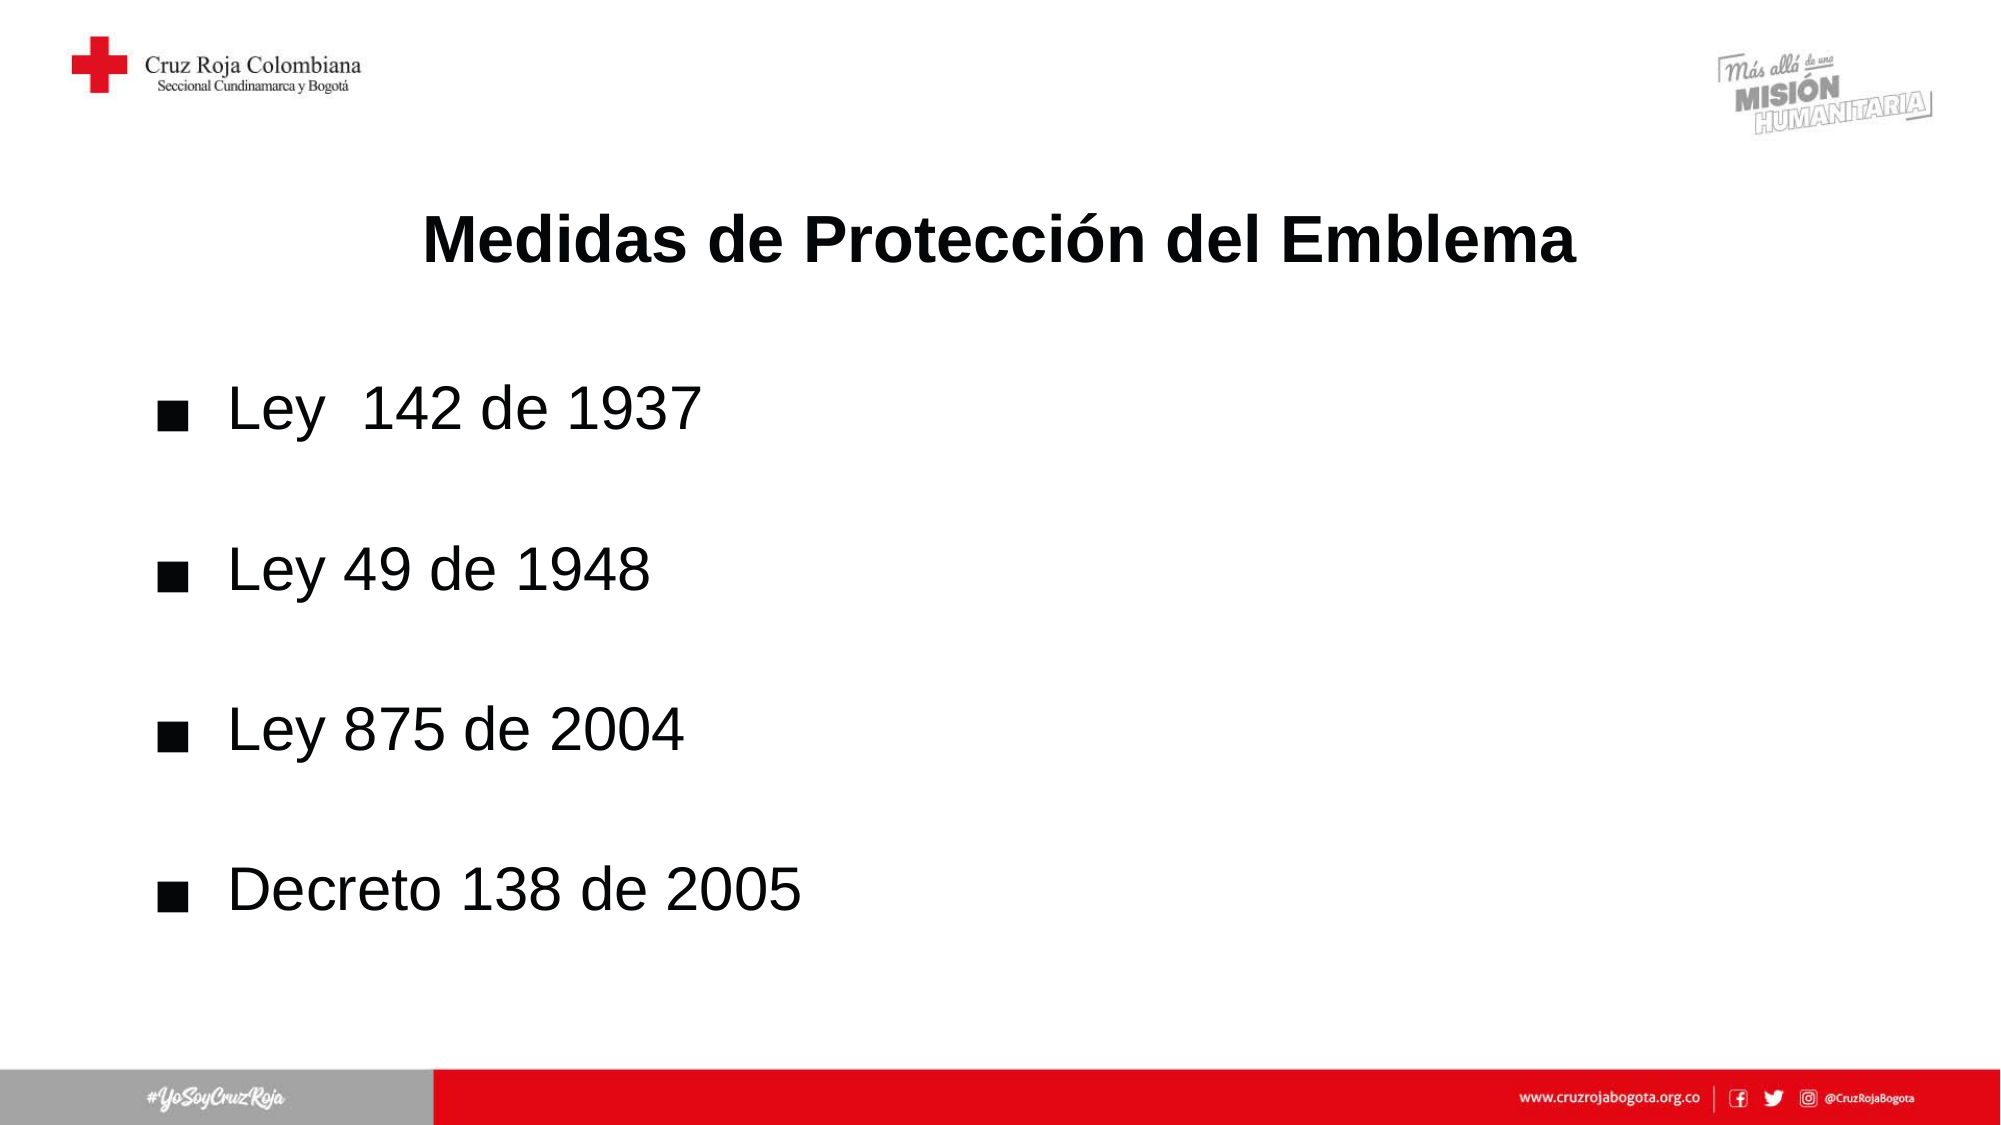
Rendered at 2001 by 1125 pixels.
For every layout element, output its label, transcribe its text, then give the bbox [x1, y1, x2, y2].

title Medidas de Protección del Emblema [137, 170, 1863, 311]
list Ley 142 de 1937 Ley 49 de 1948 Ley 875 de 2004 Decreto 138 de 2005 [137, 375, 1863, 950]
picture [0, 0, 2001, 1125]
